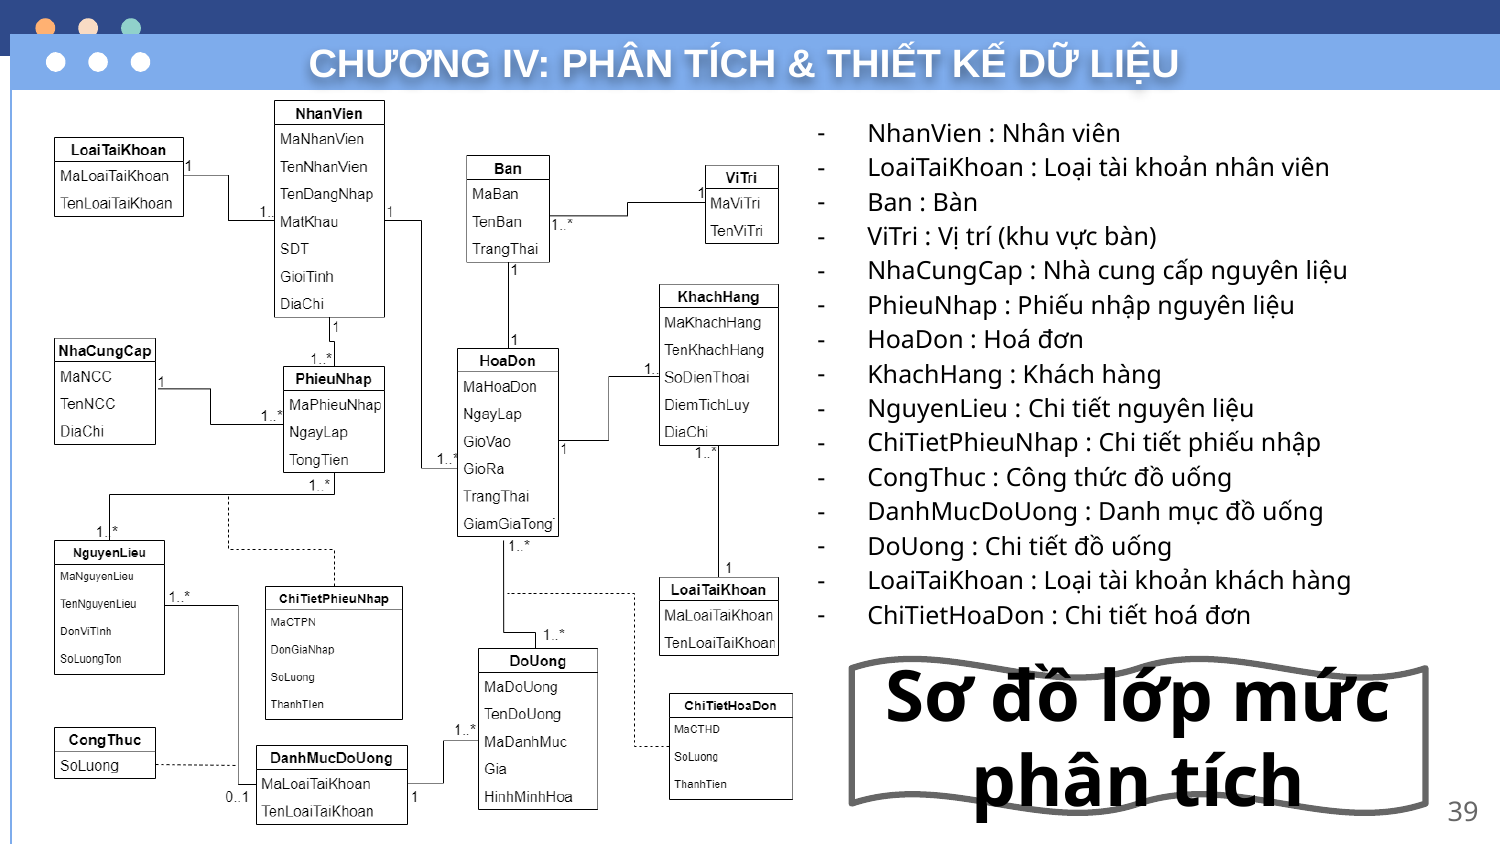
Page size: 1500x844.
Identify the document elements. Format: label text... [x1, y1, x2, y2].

slide_number 39 [1403, 779, 1494, 844]
text_box Sơ đồ lớp mức phân tích [851, 658, 1426, 813]
text_box NhanVien : Nhân viên LoaiTaiKhoan : Loại tài khoản nhân viên Ban : Bàn ViTri : Vị trí (khu vực bàn) NhaCungCap : Nhà cung cấp nguyên liệu PhieuNhap : Phiếu nhập nguyên liệu HoaDon : Hoá đơn KhachHang : Khách hàng NguyenLieu : Chi tiết nguyên liệu ChiTietPhieuNhap : Chi tiết phiếu nhập CongThuc : Công thức đồ uống DanhMucDoUong : Danh mục đồ uống DoUong : Chi tiết đồ uống LoaiTaiKhoan : Loại tài khoản khách hàng ChiTietHoaDon : Chi tiết hoá đơn [777, 62, 1500, 644]
title CHƯƠNG IV: PHÂN TÍCH & THIẾT KẾ DỮ LIỆU [0, 13, 1500, 101]
picture [54, 100, 793, 827]
